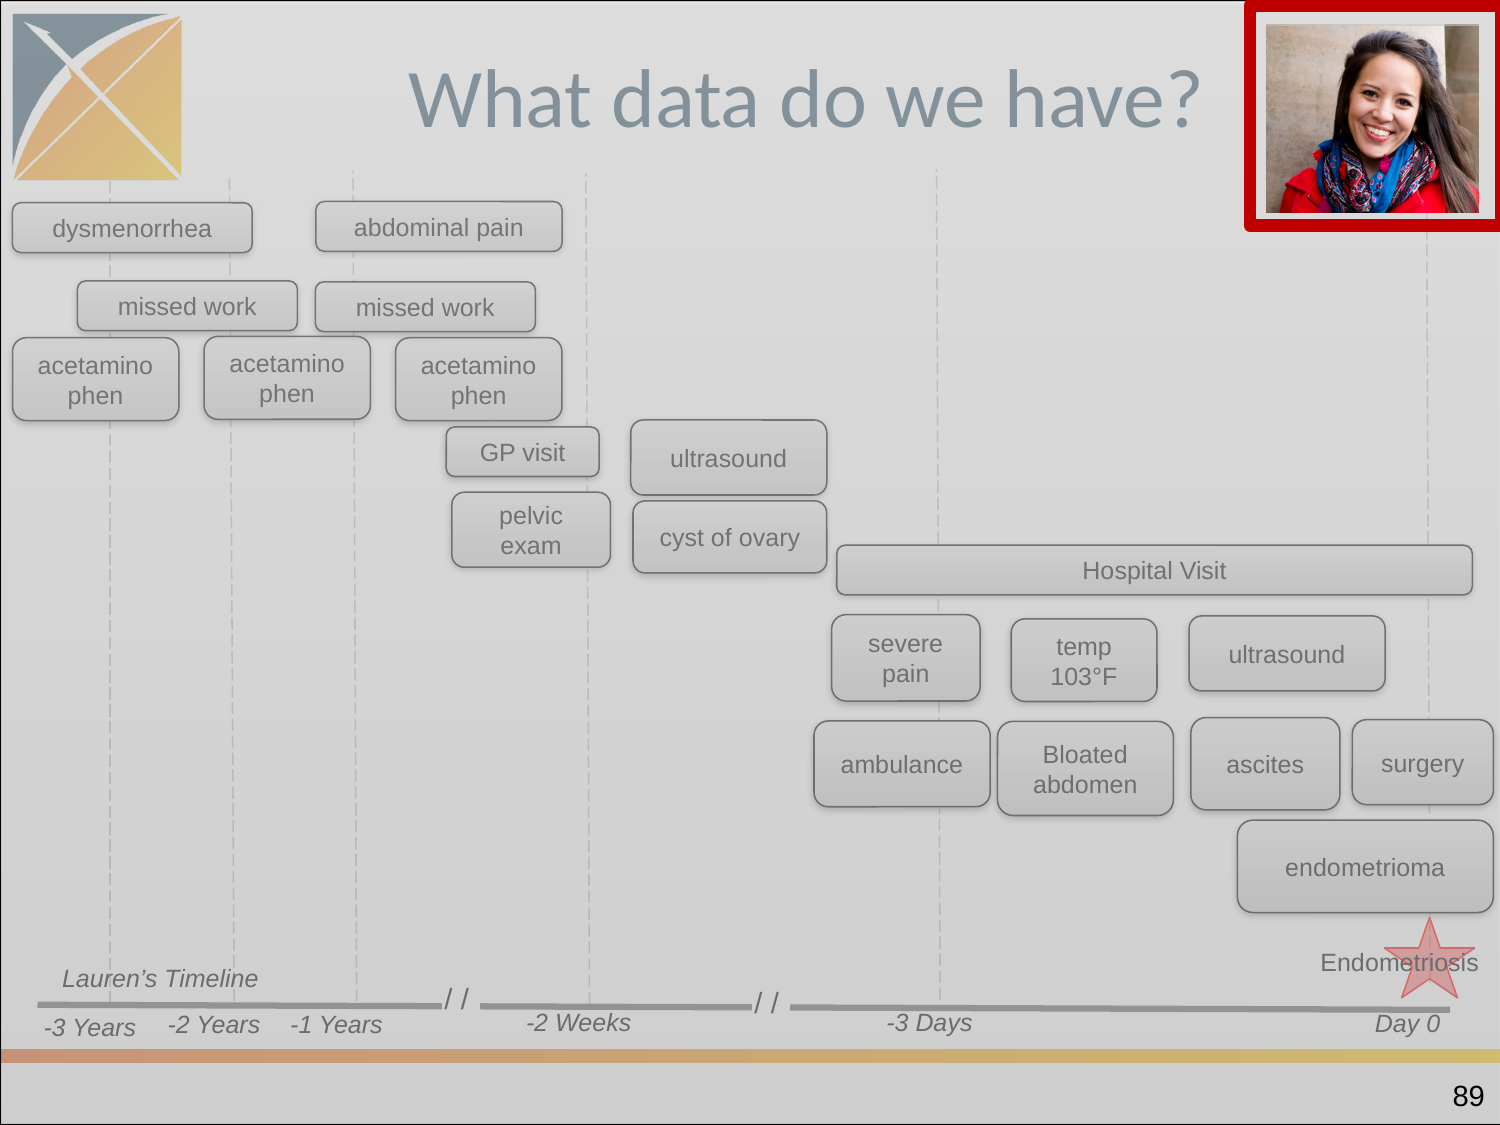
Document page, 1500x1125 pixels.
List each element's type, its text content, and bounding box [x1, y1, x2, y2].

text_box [936, 168, 941, 1000]
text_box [585, 173, 590, 1003]
text_box [0, 0, 1500, 1125]
picture [1266, 24, 1480, 213]
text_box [352, 170, 357, 1002]
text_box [1426, 223, 1431, 907]
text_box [229, 172, 235, 1002]
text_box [1280, 908, 1500, 1015]
text_box [1248, 3, 1500, 227]
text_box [37, 1004, 1275, 1011]
text_box Lauren’s ID [933, 172, 944, 1004]
slide_number 89 [1149, 1065, 1500, 1125]
